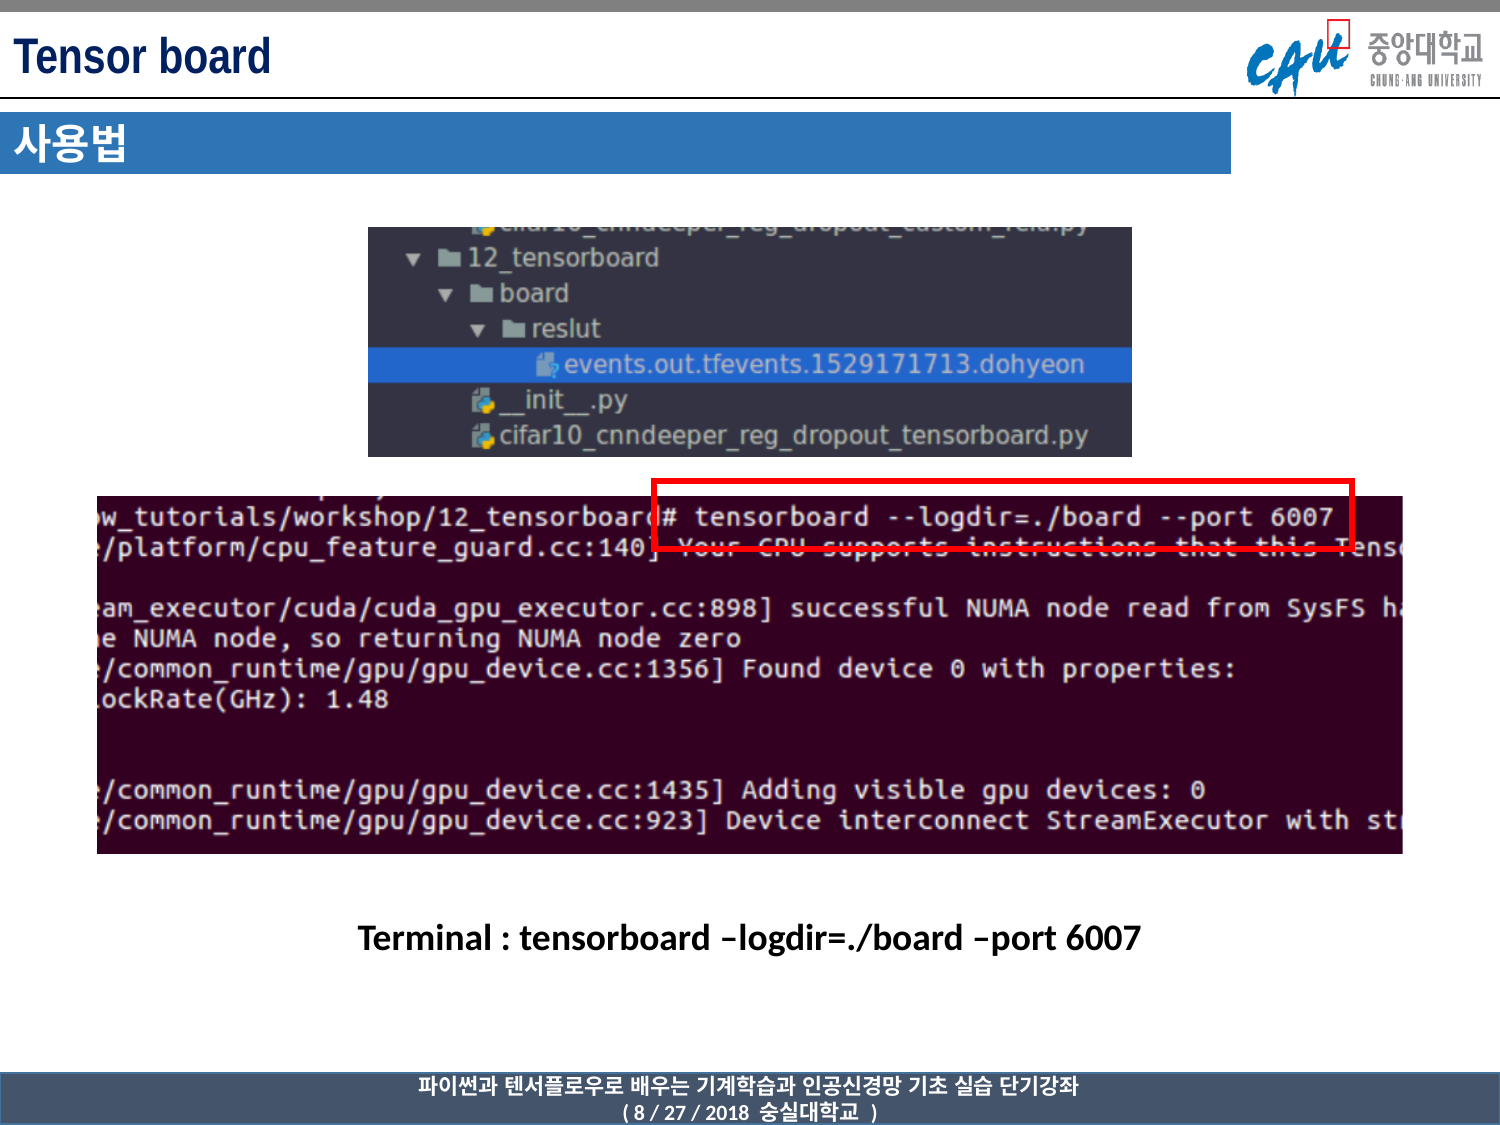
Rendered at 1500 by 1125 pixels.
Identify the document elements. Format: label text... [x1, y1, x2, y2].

text_box Terminal : tensorboard –logdir=./board –port 6007 [342, 905, 1158, 966]
text_box Tensor board [0, 4, 1173, 103]
picture [368, 227, 1132, 458]
text_box 사용법 [0, 112, 1231, 174]
picture [1227, 5, 1500, 110]
picture [97, 496, 1403, 854]
text_box [653, 480, 1353, 496]
